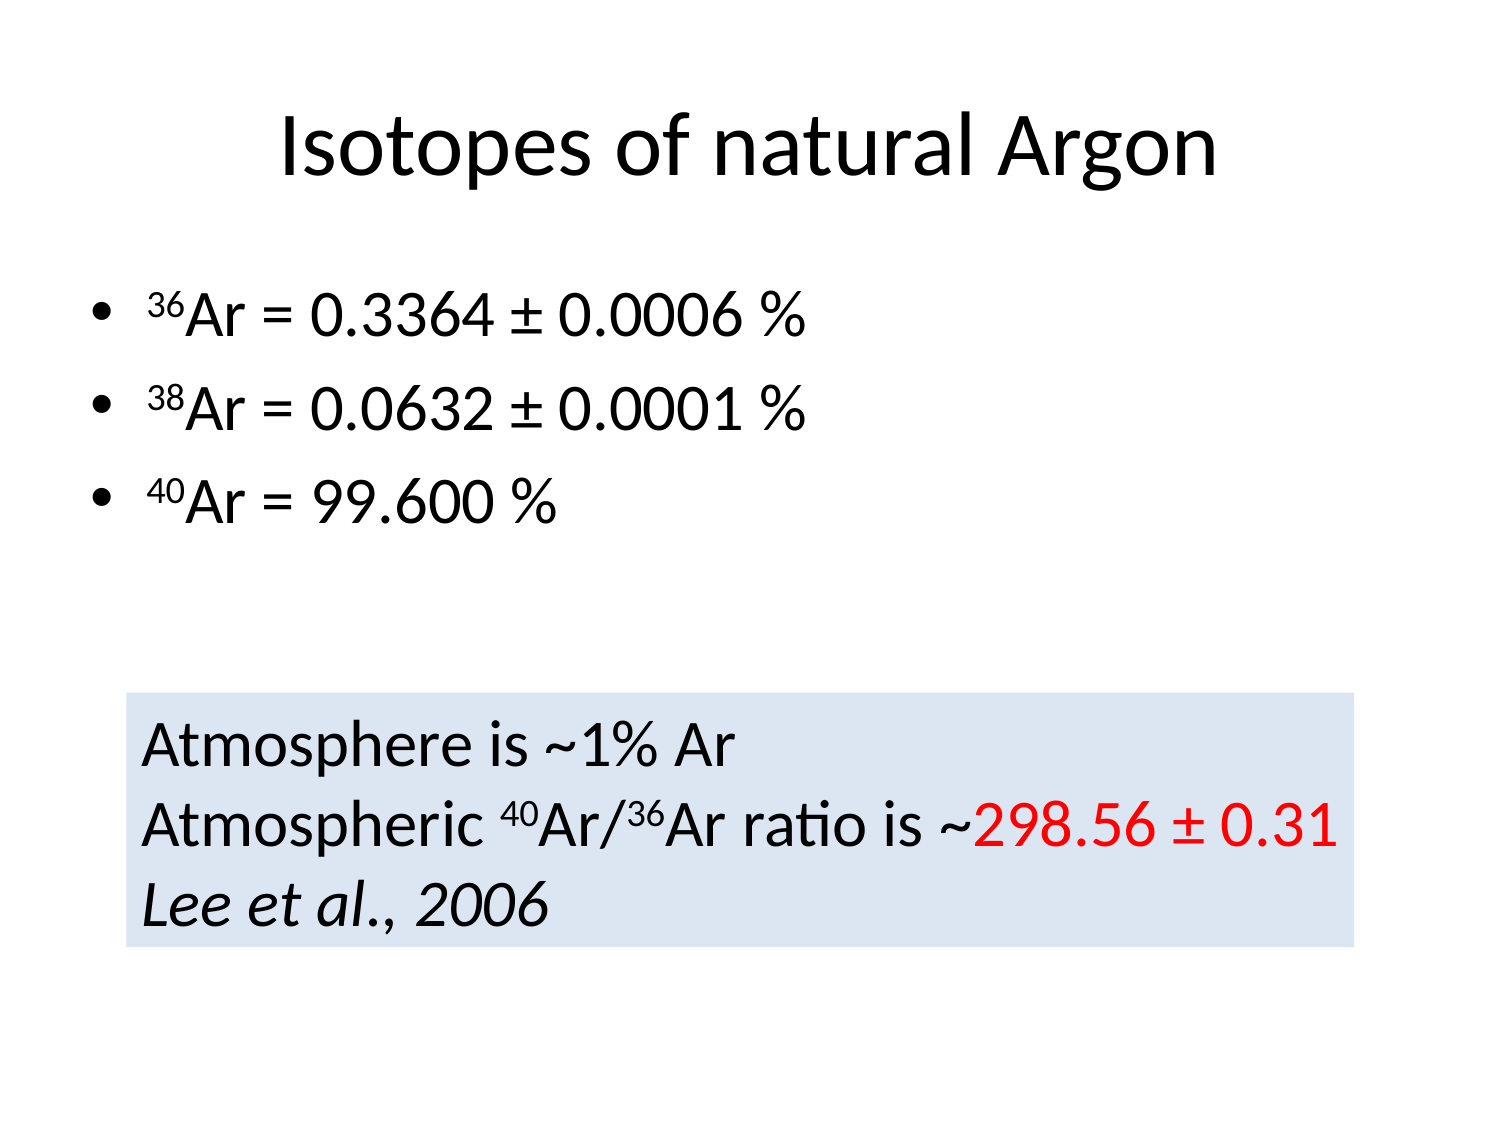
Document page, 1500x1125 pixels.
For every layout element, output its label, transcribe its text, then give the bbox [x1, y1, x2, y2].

title Isotopes of natural Argon [75, 45, 1425, 233]
list 36Ar = 0.3364 ± 0.0006 % 38Ar = 0.0632 ± 0.0001 % 40Ar = 99.600 % [75, 262, 1425, 1005]
text_box Atmosphere is ~1% Ar Atmospheric 40Ar/36Ar ratio is ~298.56 ± 0.31 Lee et al., 2006 [126, 692, 1355, 948]
